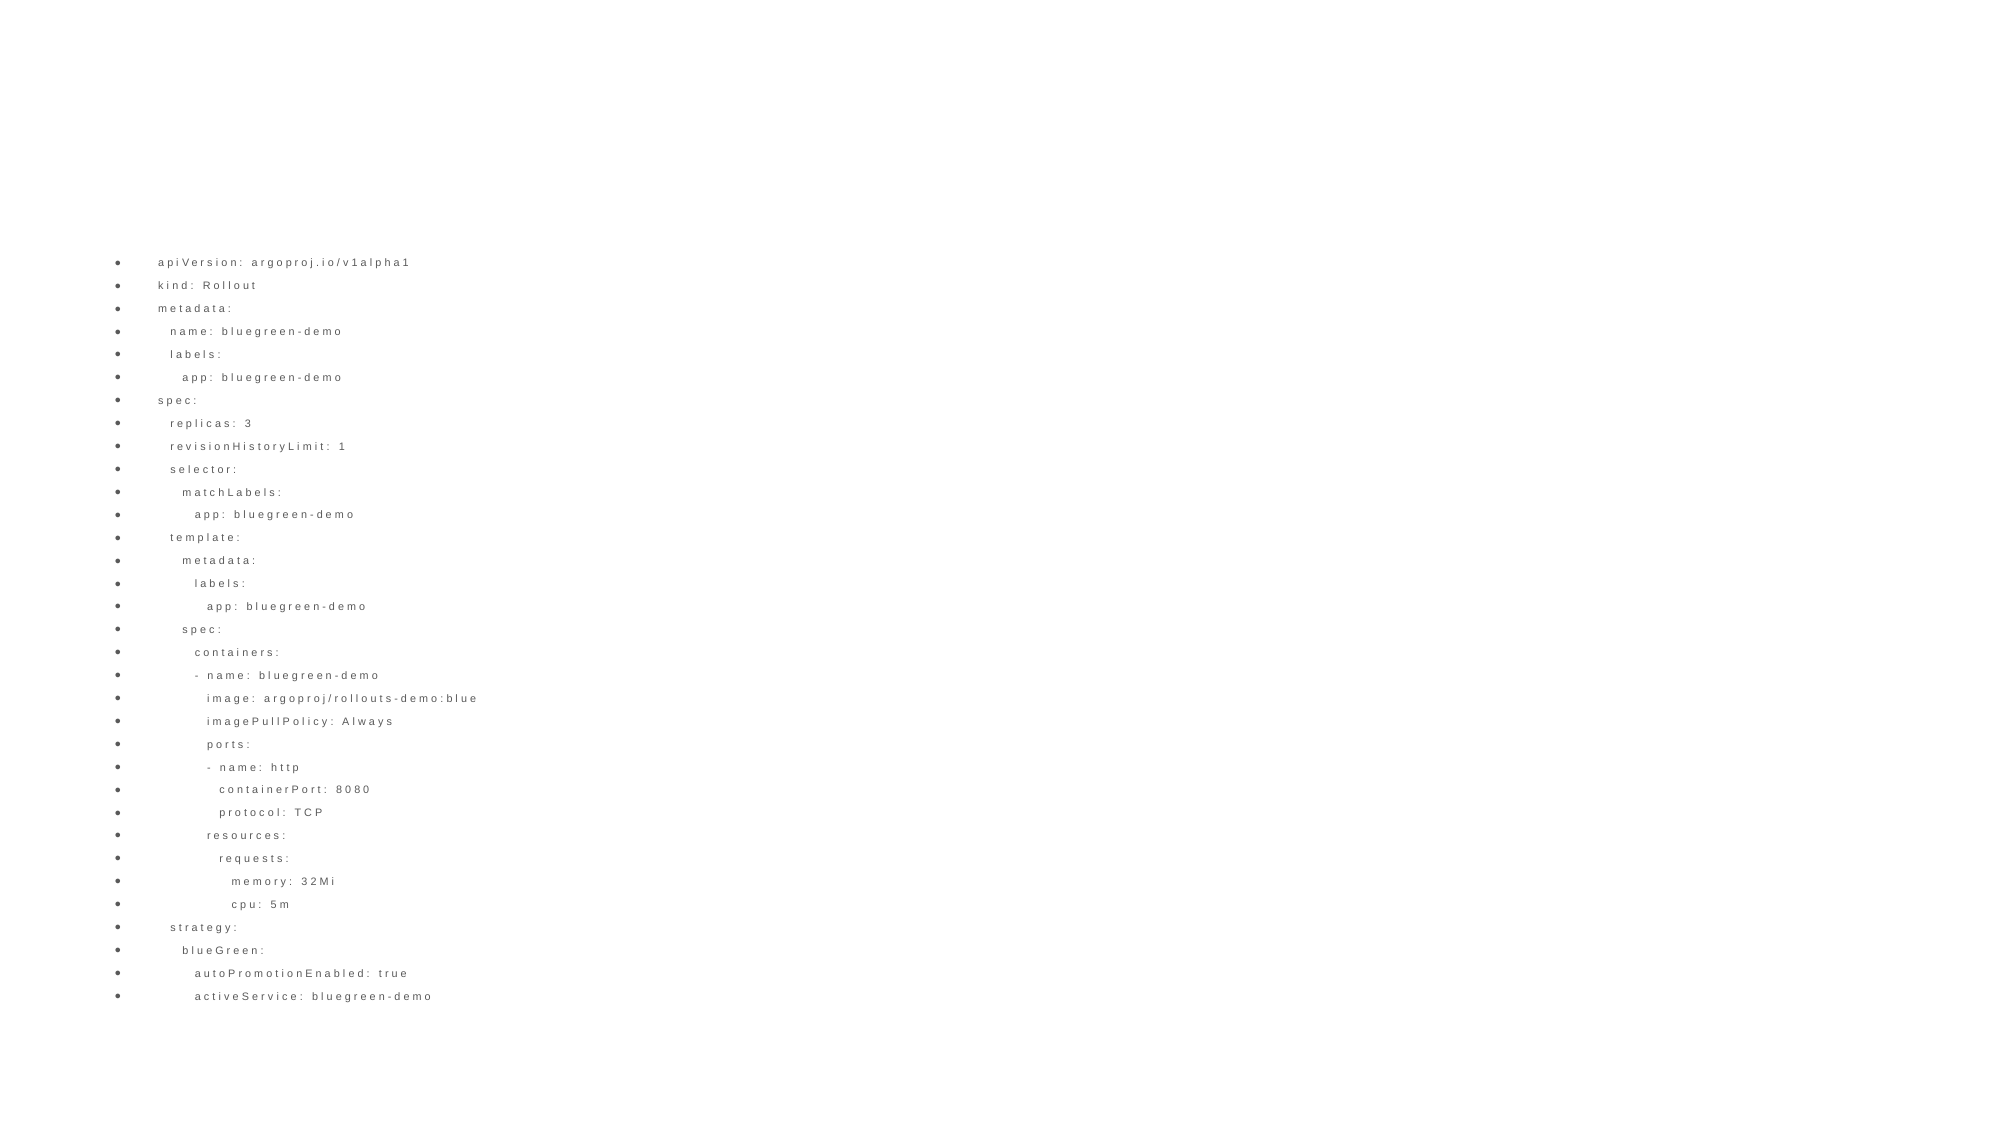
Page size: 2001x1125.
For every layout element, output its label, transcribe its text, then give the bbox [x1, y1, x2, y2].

list apiVersion: argoproj.io/v1alpha1 kind: Rollout metadata: name: bluegreen-demo labels: app: bluegreen-demo spec: replicas: 3 revisionHistoryLimit: 1 selector: matchLabels: app: bluegreen-demo template: metadata: labels: app: bluegreen-demo spec: containers: - name: bluegreen-demo image: argoproj/rollouts-demo:blue imagePullPolicy: Always ports: - name: http containerPort: 8080 protocol: TCP resources: requests: memory: 32Mi cpu: 5m strategy: blueGreen: autoPromotionEnabled: true activeService: bluegreen-demo [99, 244, 1900, 1026]
